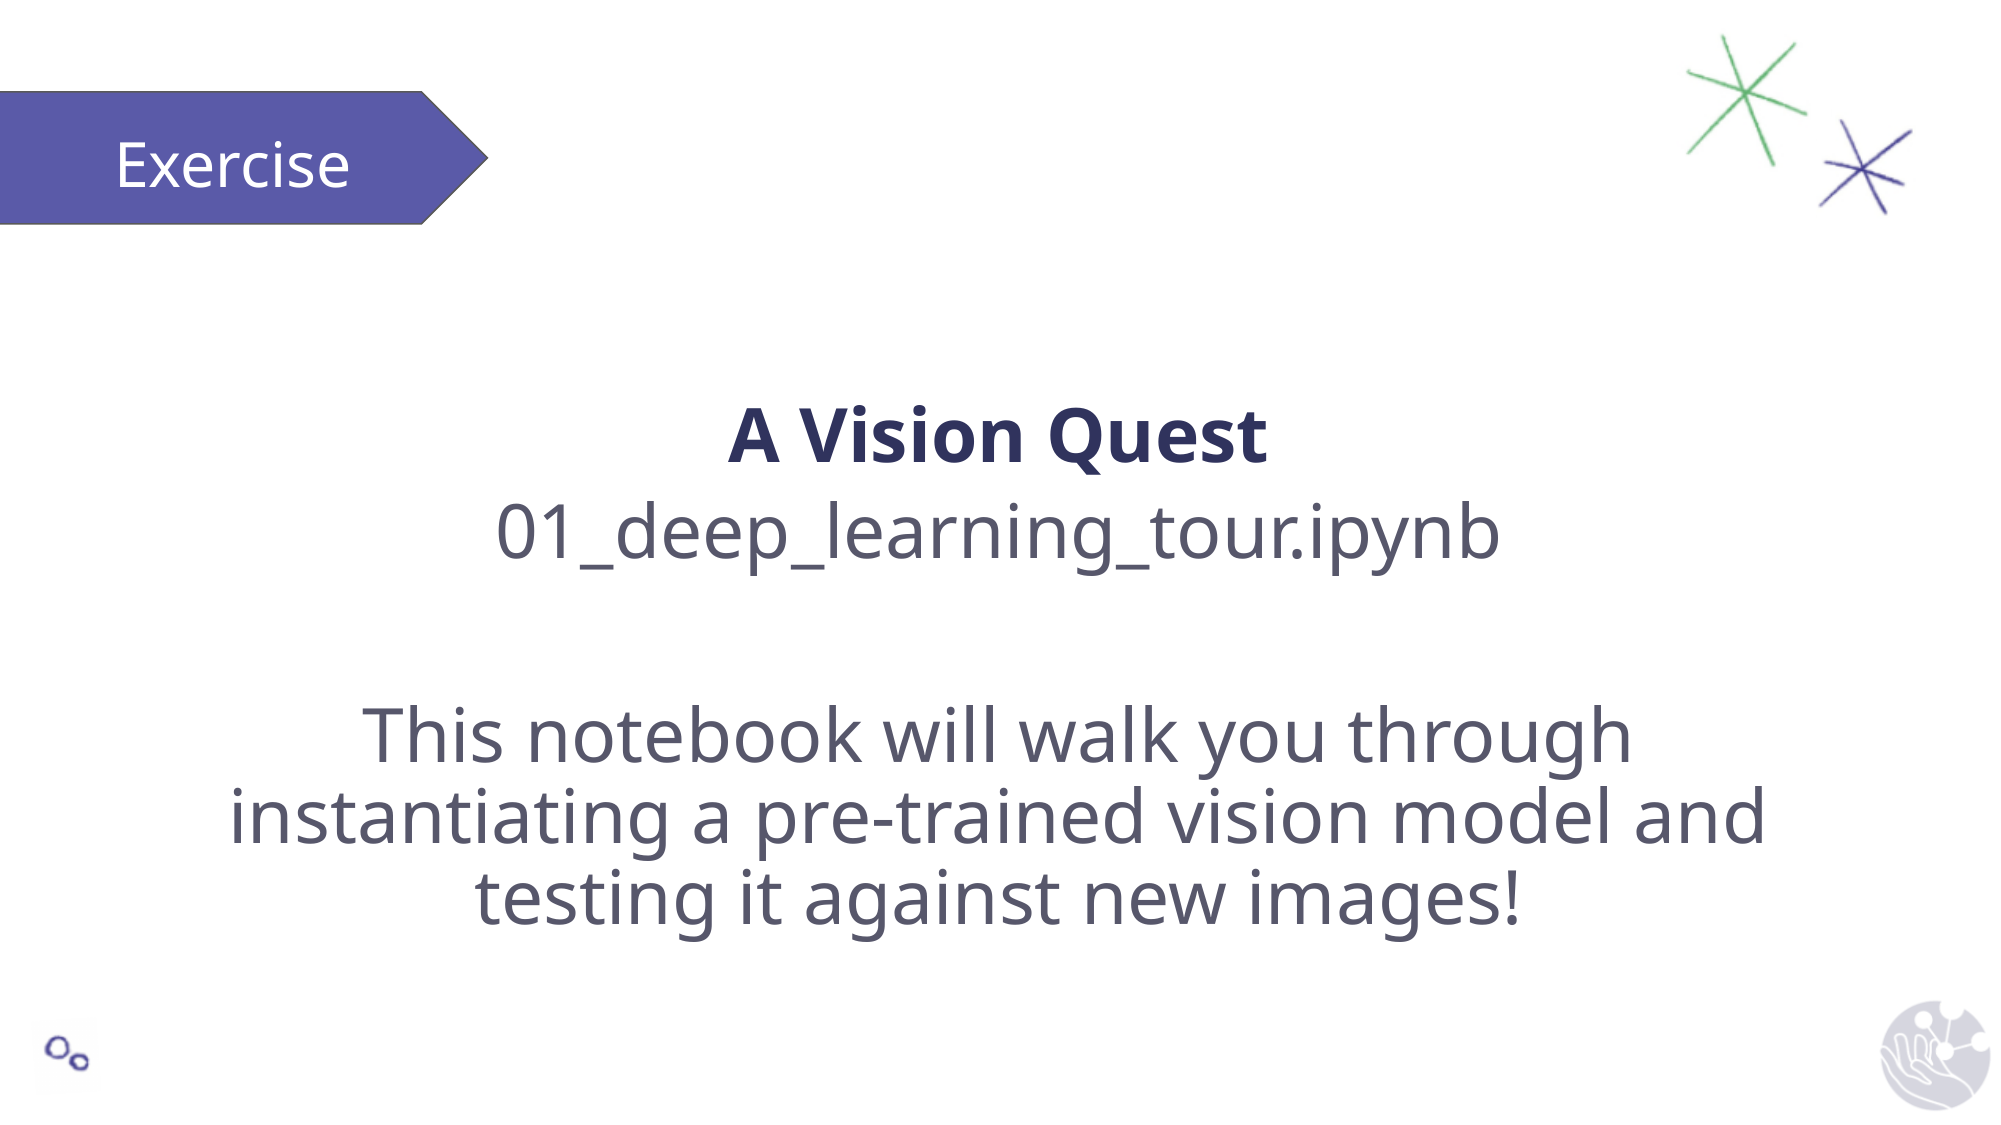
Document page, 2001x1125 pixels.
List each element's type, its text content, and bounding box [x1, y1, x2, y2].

list 01_deep_learning_tour.ipynb This notebook will walk you through instantiating a pre-trained vision model and testing it against new images! [136, 486, 1862, 951]
picture [1866, 989, 1998, 1123]
picture [1655, 2, 1917, 219]
title A Vision Quest [136, 377, 1862, 486]
picture [32, 1018, 100, 1094]
